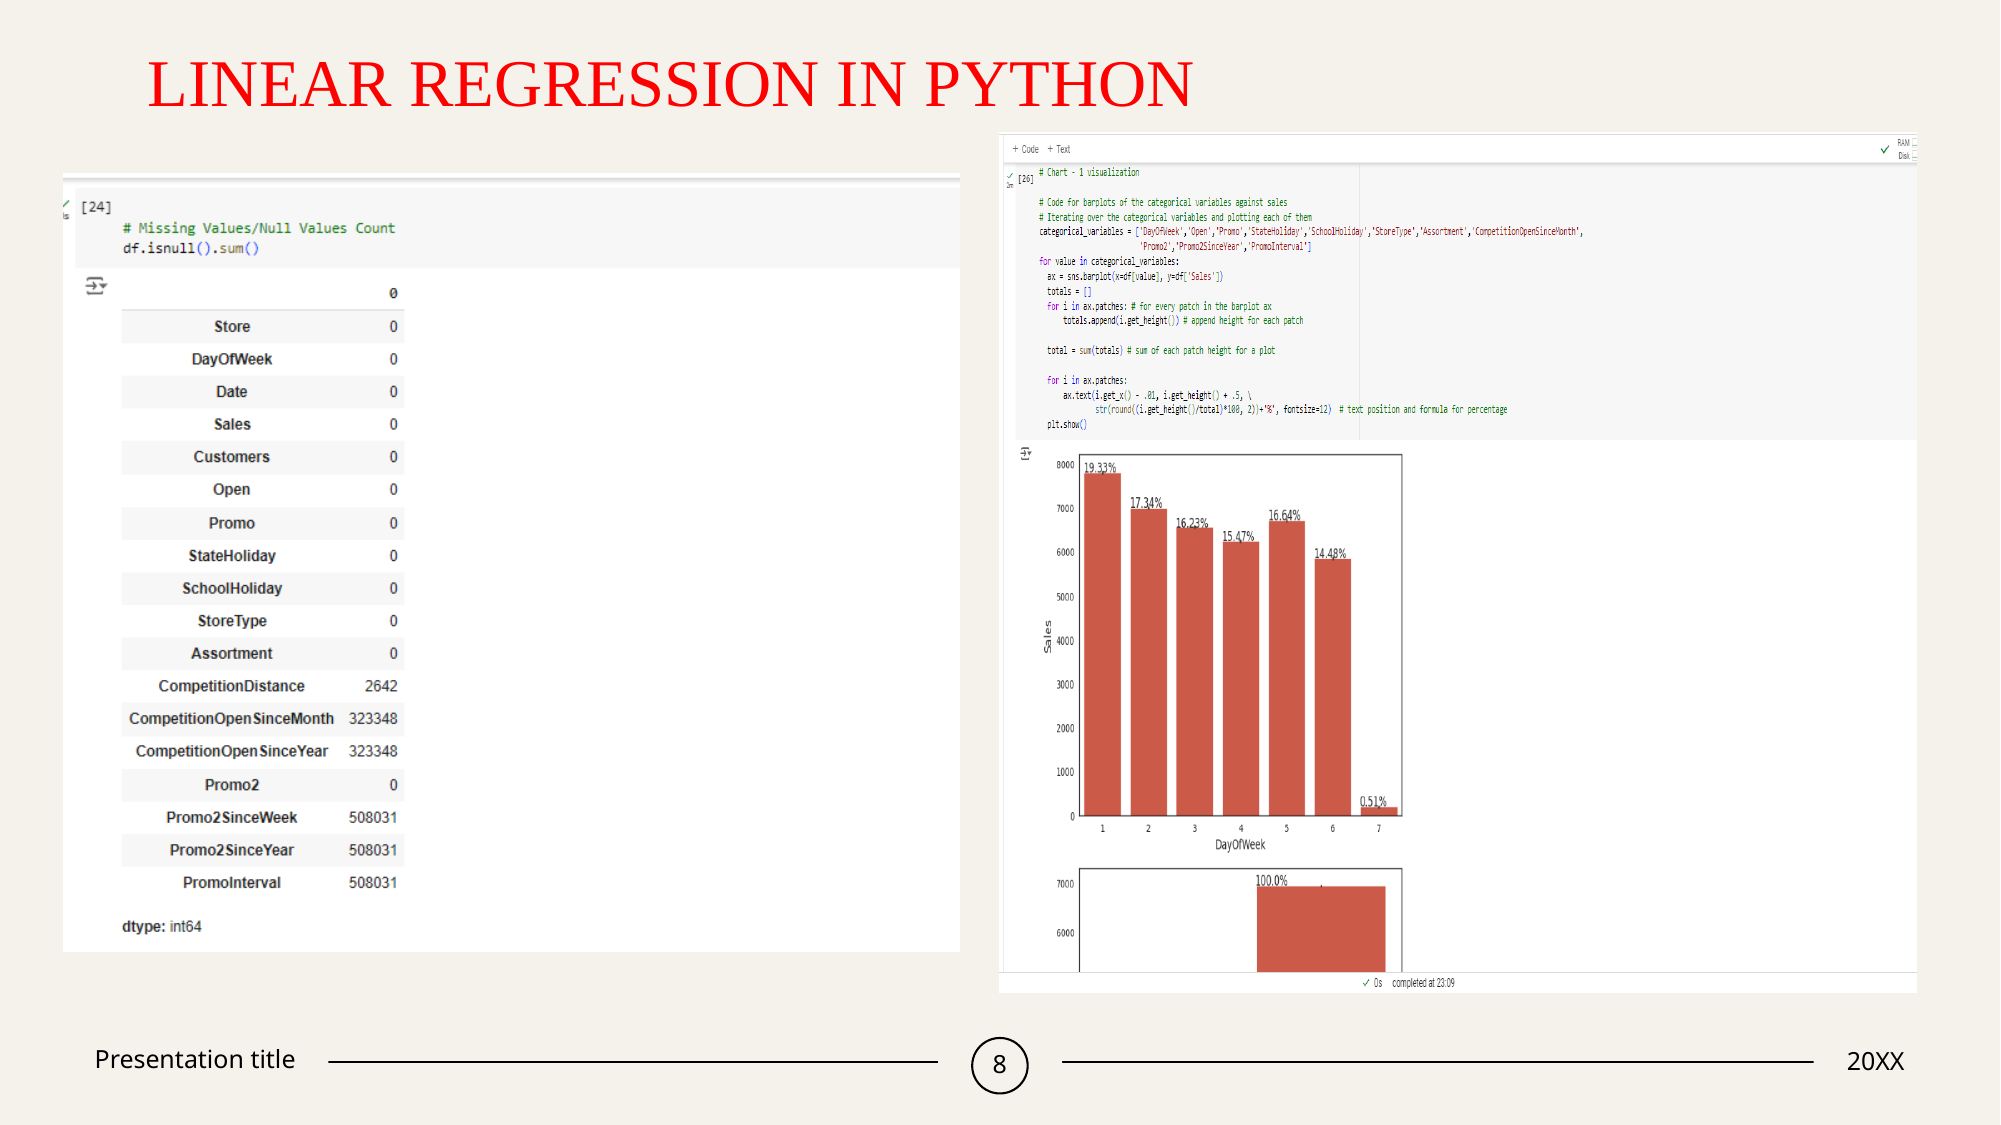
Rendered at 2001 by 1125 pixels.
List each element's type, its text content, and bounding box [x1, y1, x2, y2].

title Linear Regression in Python [112, 45, 1249, 129]
picture [63, 173, 960, 952]
footer Presentation title [79, 1038, 329, 1083]
slide_number 8 [971, 1036, 1029, 1095]
picture [999, 132, 1917, 993]
slide_number 20XX [1813, 1038, 1938, 1083]
